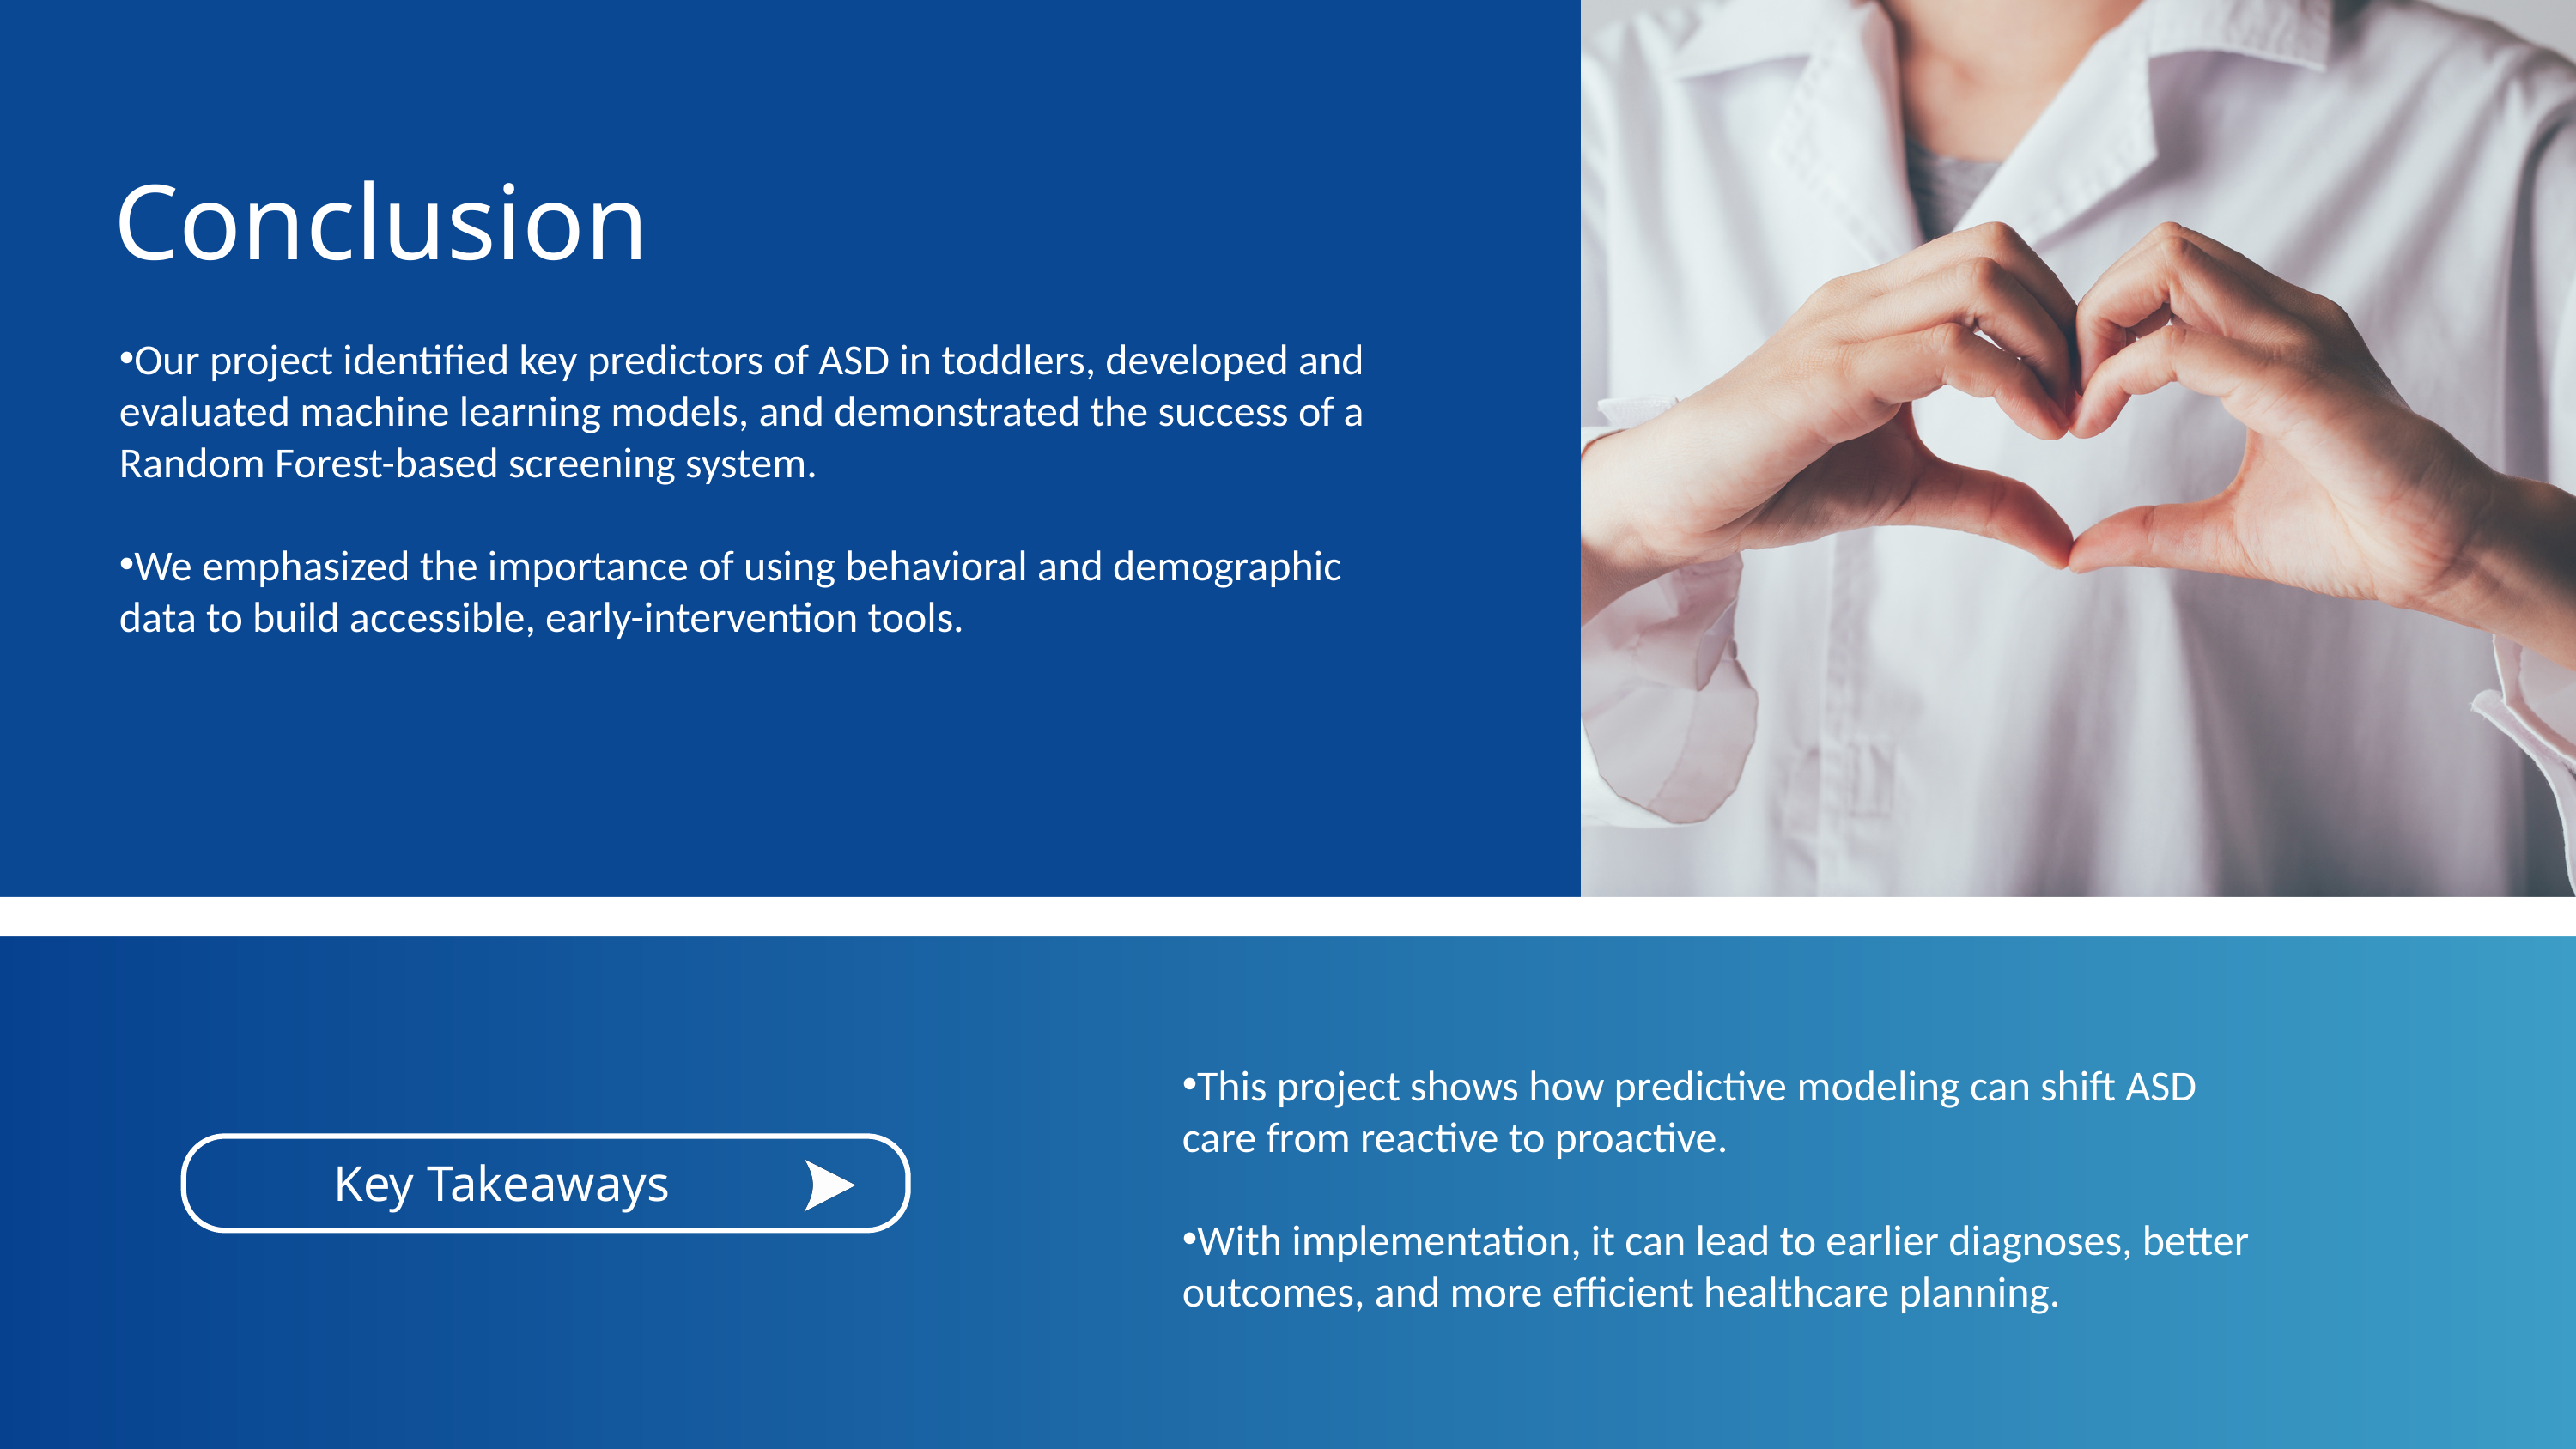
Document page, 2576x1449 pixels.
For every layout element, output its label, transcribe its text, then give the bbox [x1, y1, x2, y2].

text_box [0, 0, 1581, 902]
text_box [1581, 0, 2576, 902]
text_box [183, 1136, 908, 1231]
text_box This project shows how predictive modeling can shift ASD care from reactive to proactive. With implementation, it can lead to earlier diagnoses, better outcomes, and more efficient healthcare planning. [1182, 1058, 2275, 1366]
